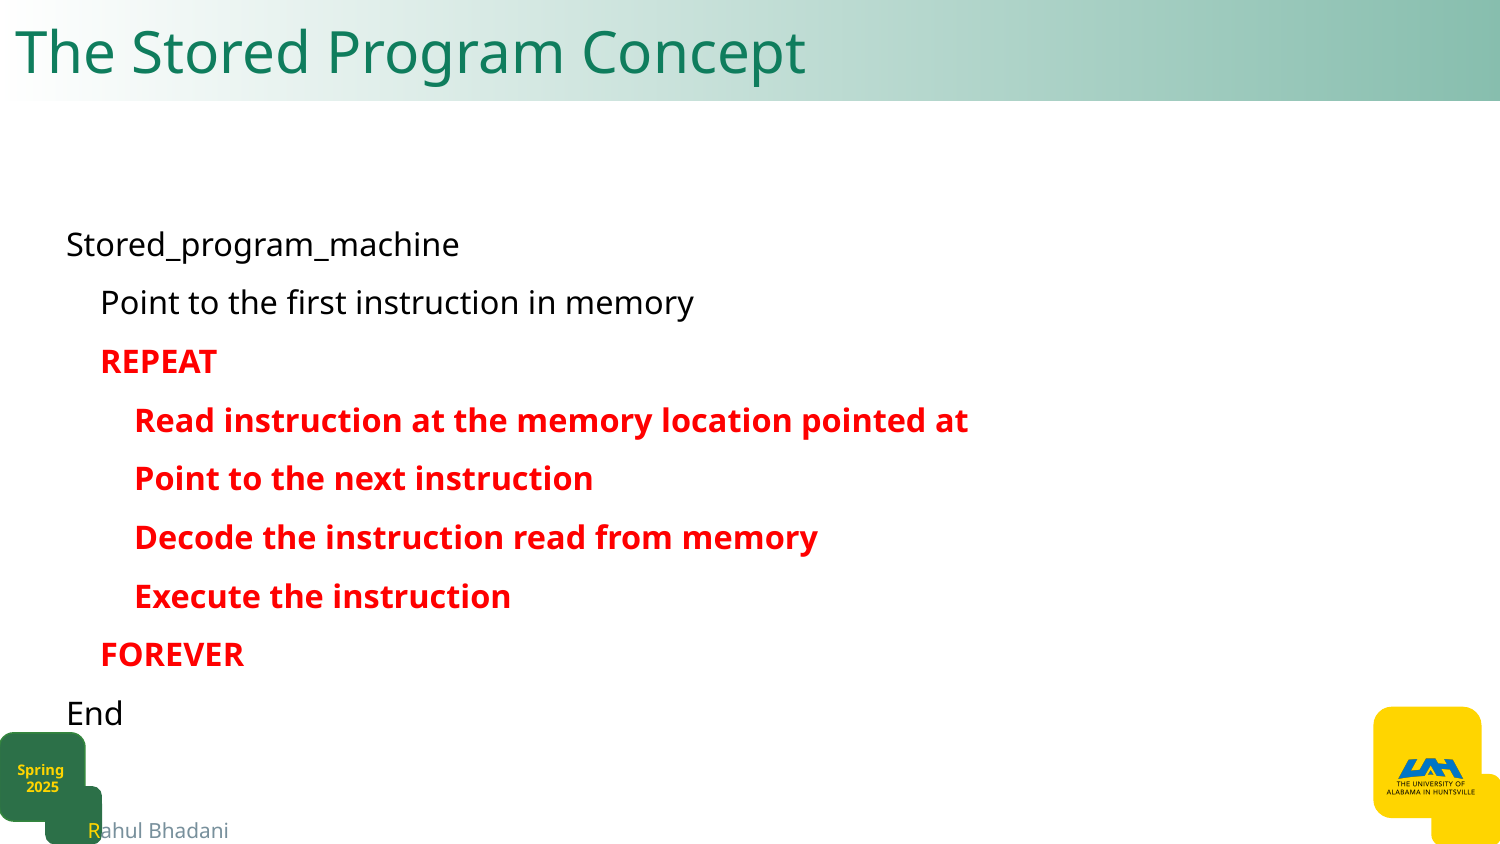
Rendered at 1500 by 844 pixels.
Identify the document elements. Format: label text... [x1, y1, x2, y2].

list Stored_program_machine Point to the first instruction in memory REPEAT Read instruction at the memory location pointed at Point to the next instruction Decode the instruction read from memory Execute the instruction FOREVER End [51, 189, 1449, 750]
title The Stored Program Concept [0, 0, 1500, 101]
picture [1386, 758, 1475, 795]
